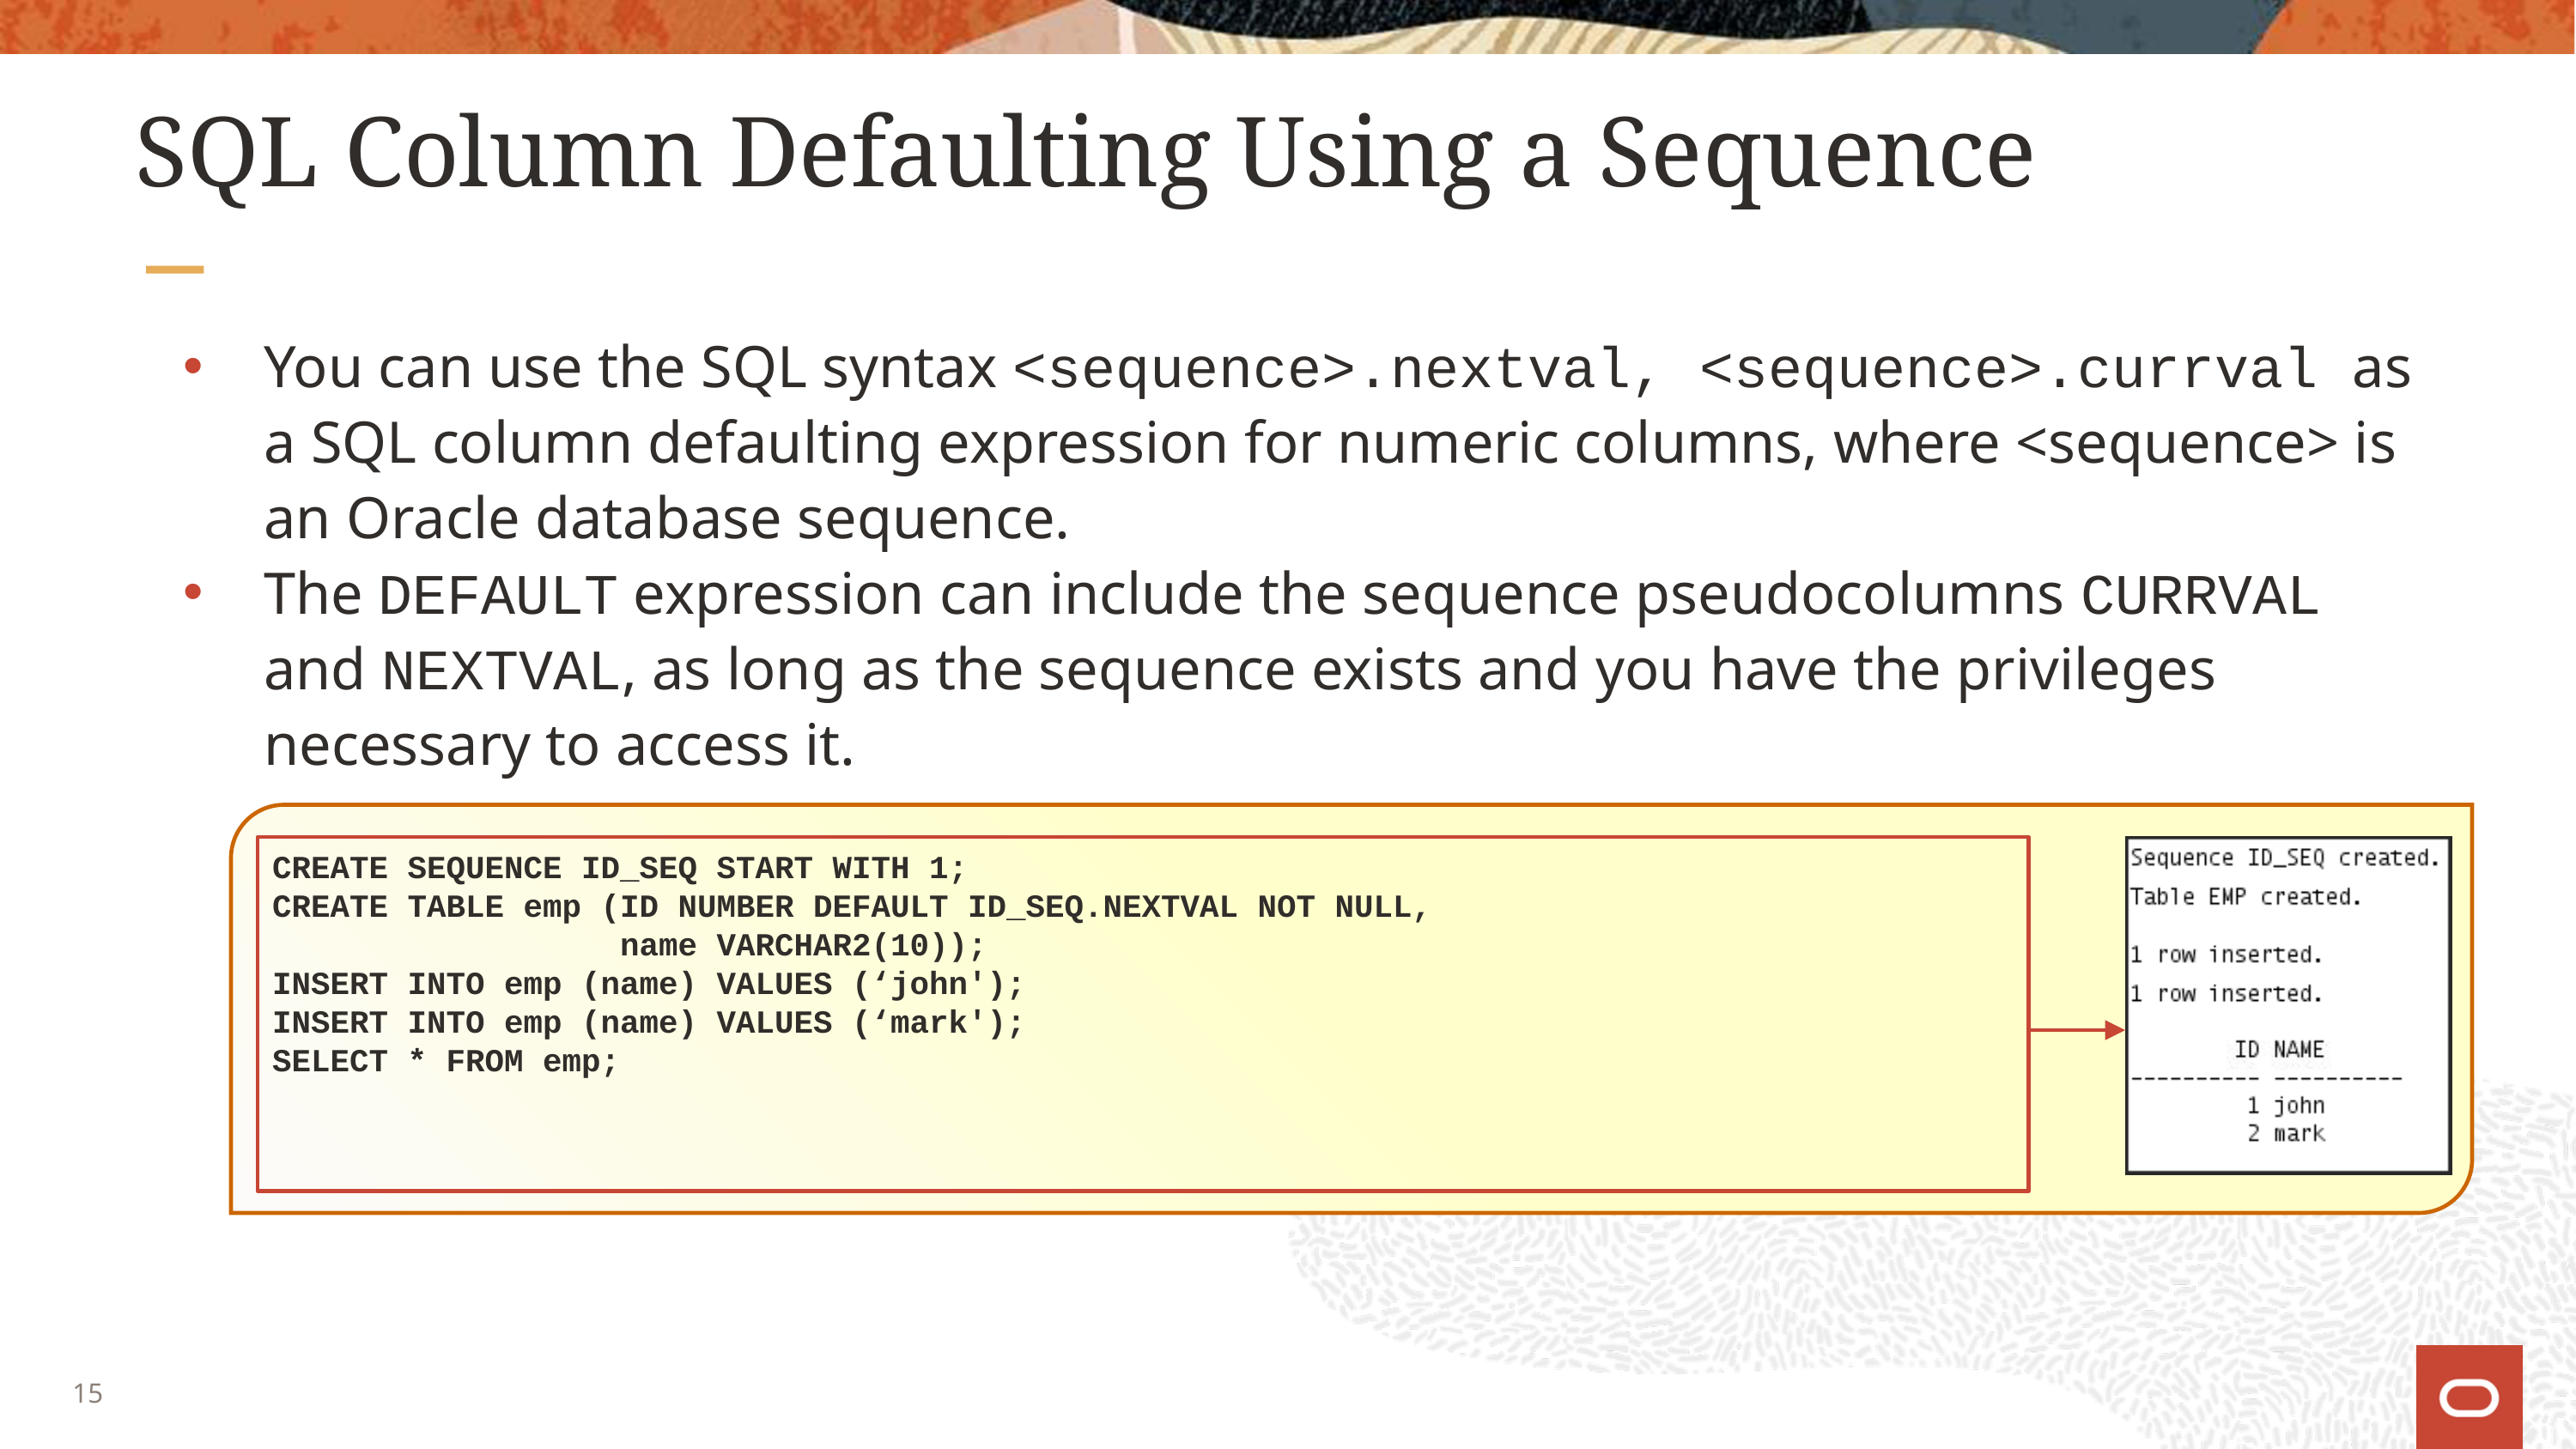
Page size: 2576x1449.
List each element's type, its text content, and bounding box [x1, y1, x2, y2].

list You can use the SQL syntax <sequence>.nextval, <sequence>.currval as a SQL column defaulting expression for numeric columns, where <sequence> is an Oracle database sequence. The DEFAULT expression can include the sequence pseudocolumns CURRVAL and NEXTVAL, as long as the sequence exists and you have the privileges necessary to access it. [131, 319, 2425, 779]
picture [0, 0, 2576, 54]
title SQL Column Defaulting Using a Sequence [131, 86, 2445, 252]
text_box CREATE SEQUENCE ID_SEQ START WITH 1; CREATE TABLE emp (ID NUMBER DEFAULT ID_SEQ.NEXTVAL NOT NULL, name VARCHAR2(10)); INSERT INTO emp (name) VALUES (‘john'); INSERT INTO emp (name) VALUES (‘mark'); SELECT * FROM emp; [230, 804, 2472, 1214]
picture [2124, 836, 2452, 1175]
text_box [258, 837, 2029, 1191]
picture [2416, 1345, 2523, 1449]
